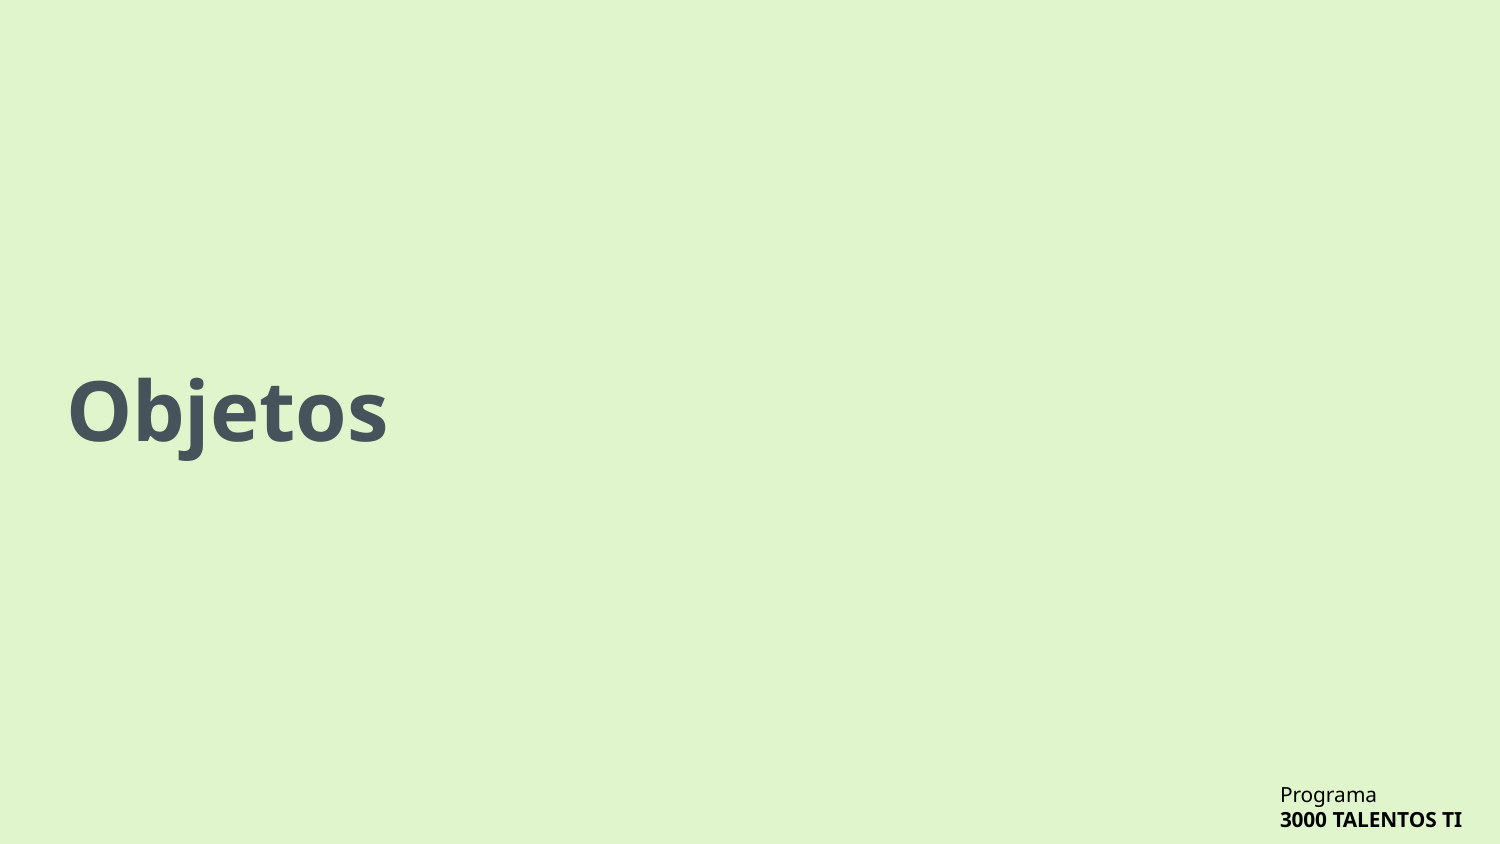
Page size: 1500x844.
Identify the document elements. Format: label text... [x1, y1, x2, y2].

title Objetos [51, 192, 1253, 624]
